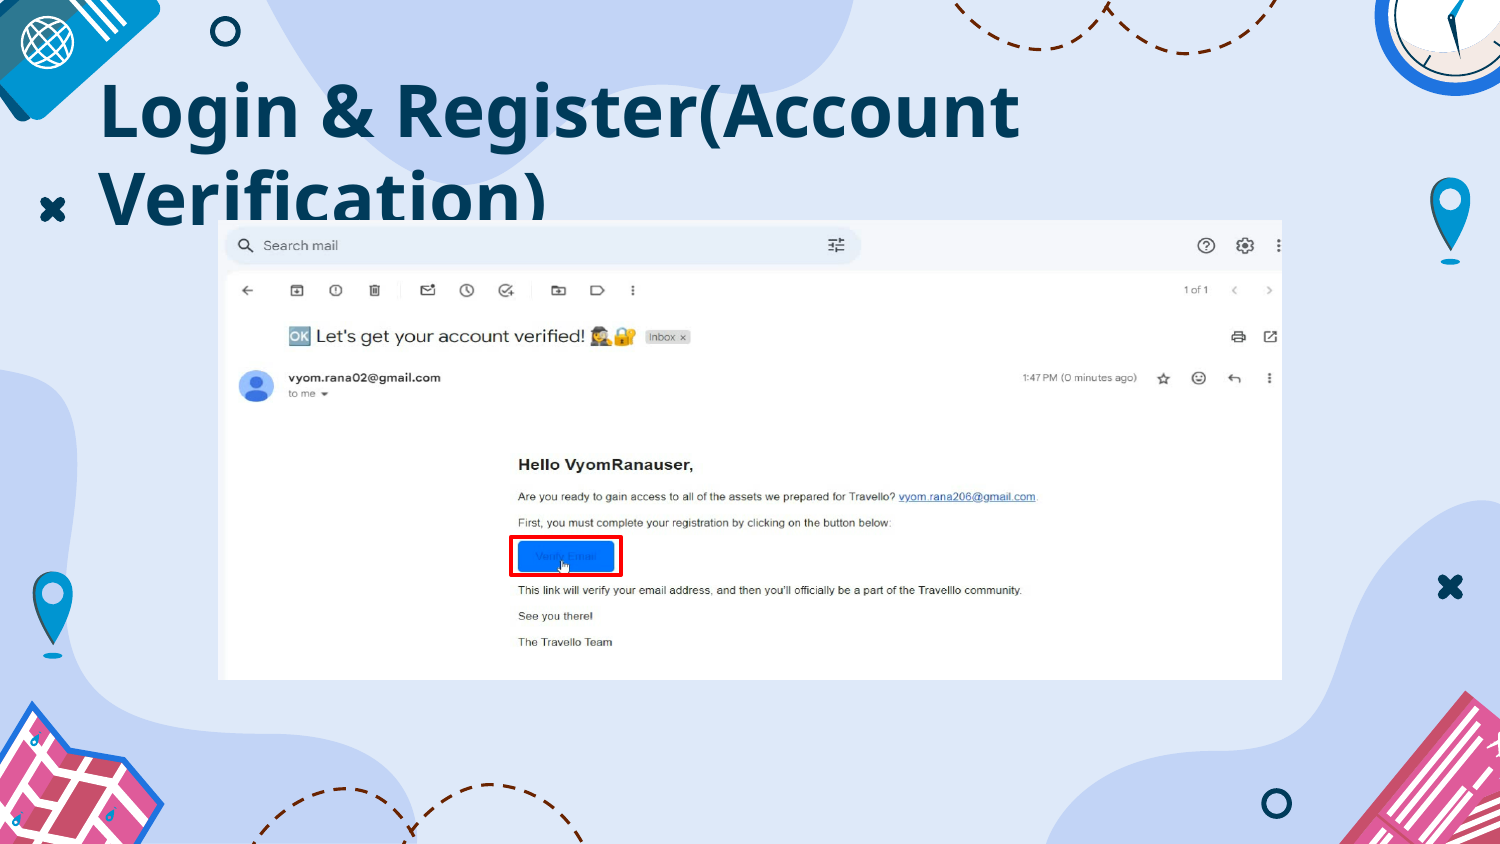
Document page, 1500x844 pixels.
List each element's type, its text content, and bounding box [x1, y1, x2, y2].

title Login & Register(Account Verification) [83, 50, 1500, 144]
picture [218, 220, 1282, 680]
